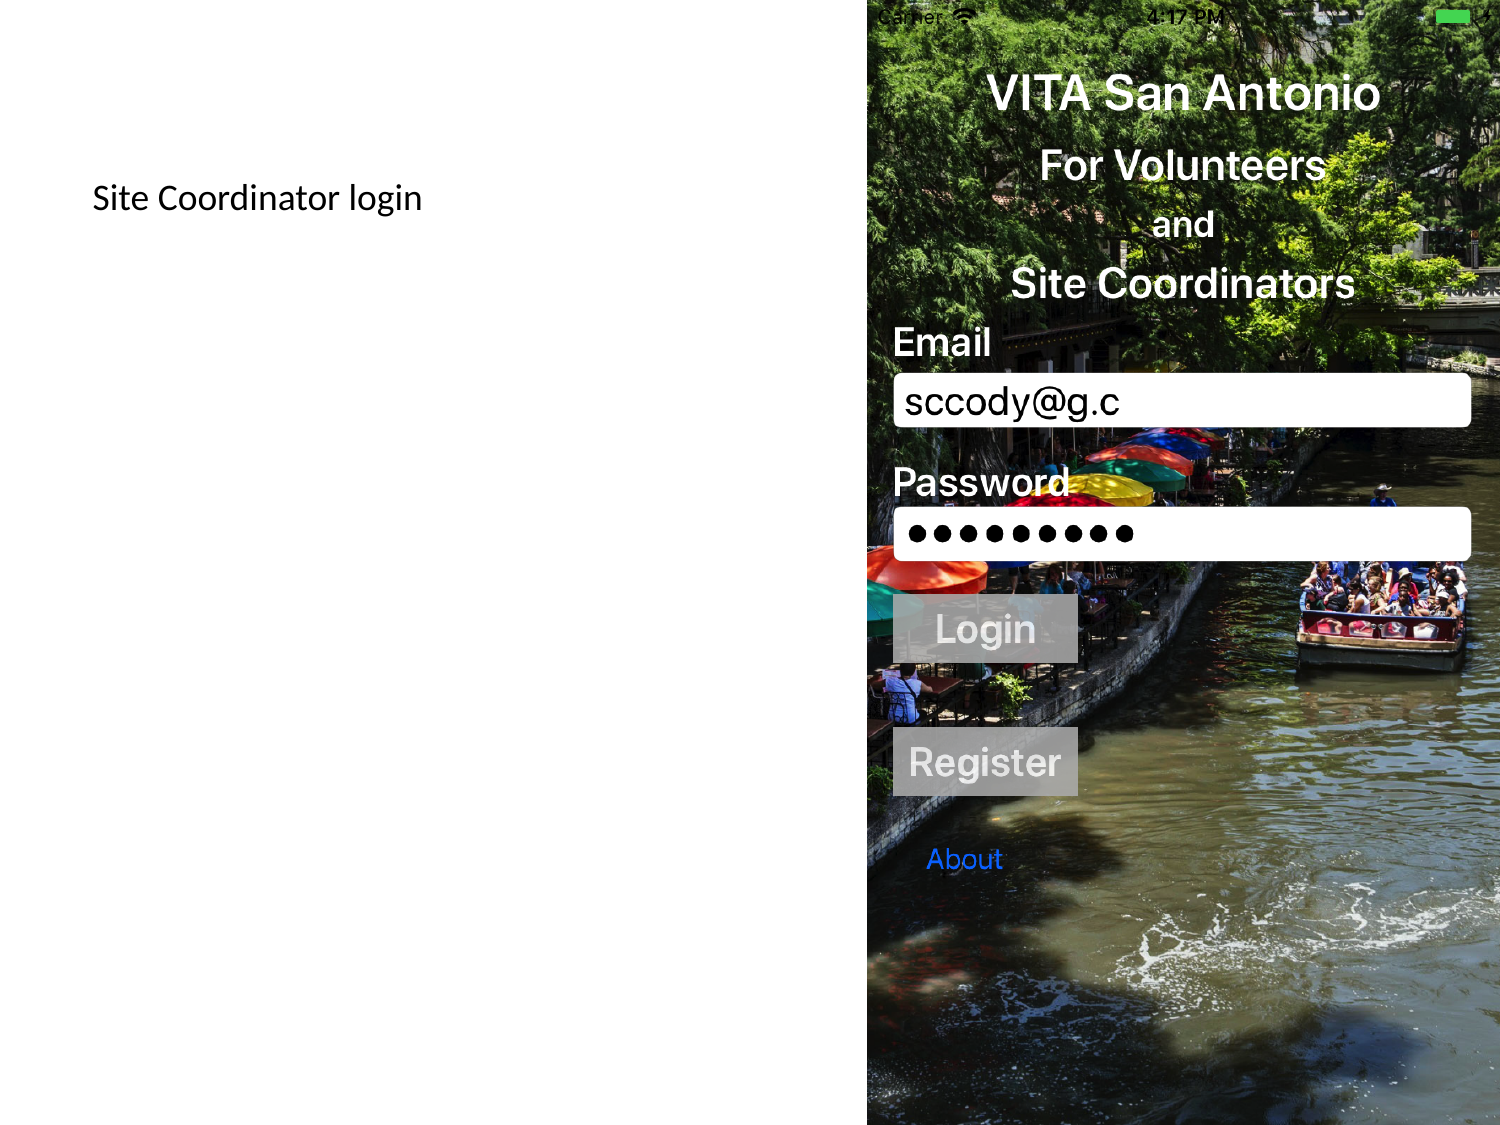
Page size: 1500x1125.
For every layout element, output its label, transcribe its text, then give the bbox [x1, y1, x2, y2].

text_box Site Coordinator login [77, 165, 825, 226]
picture [867, 0, 1500, 1125]
